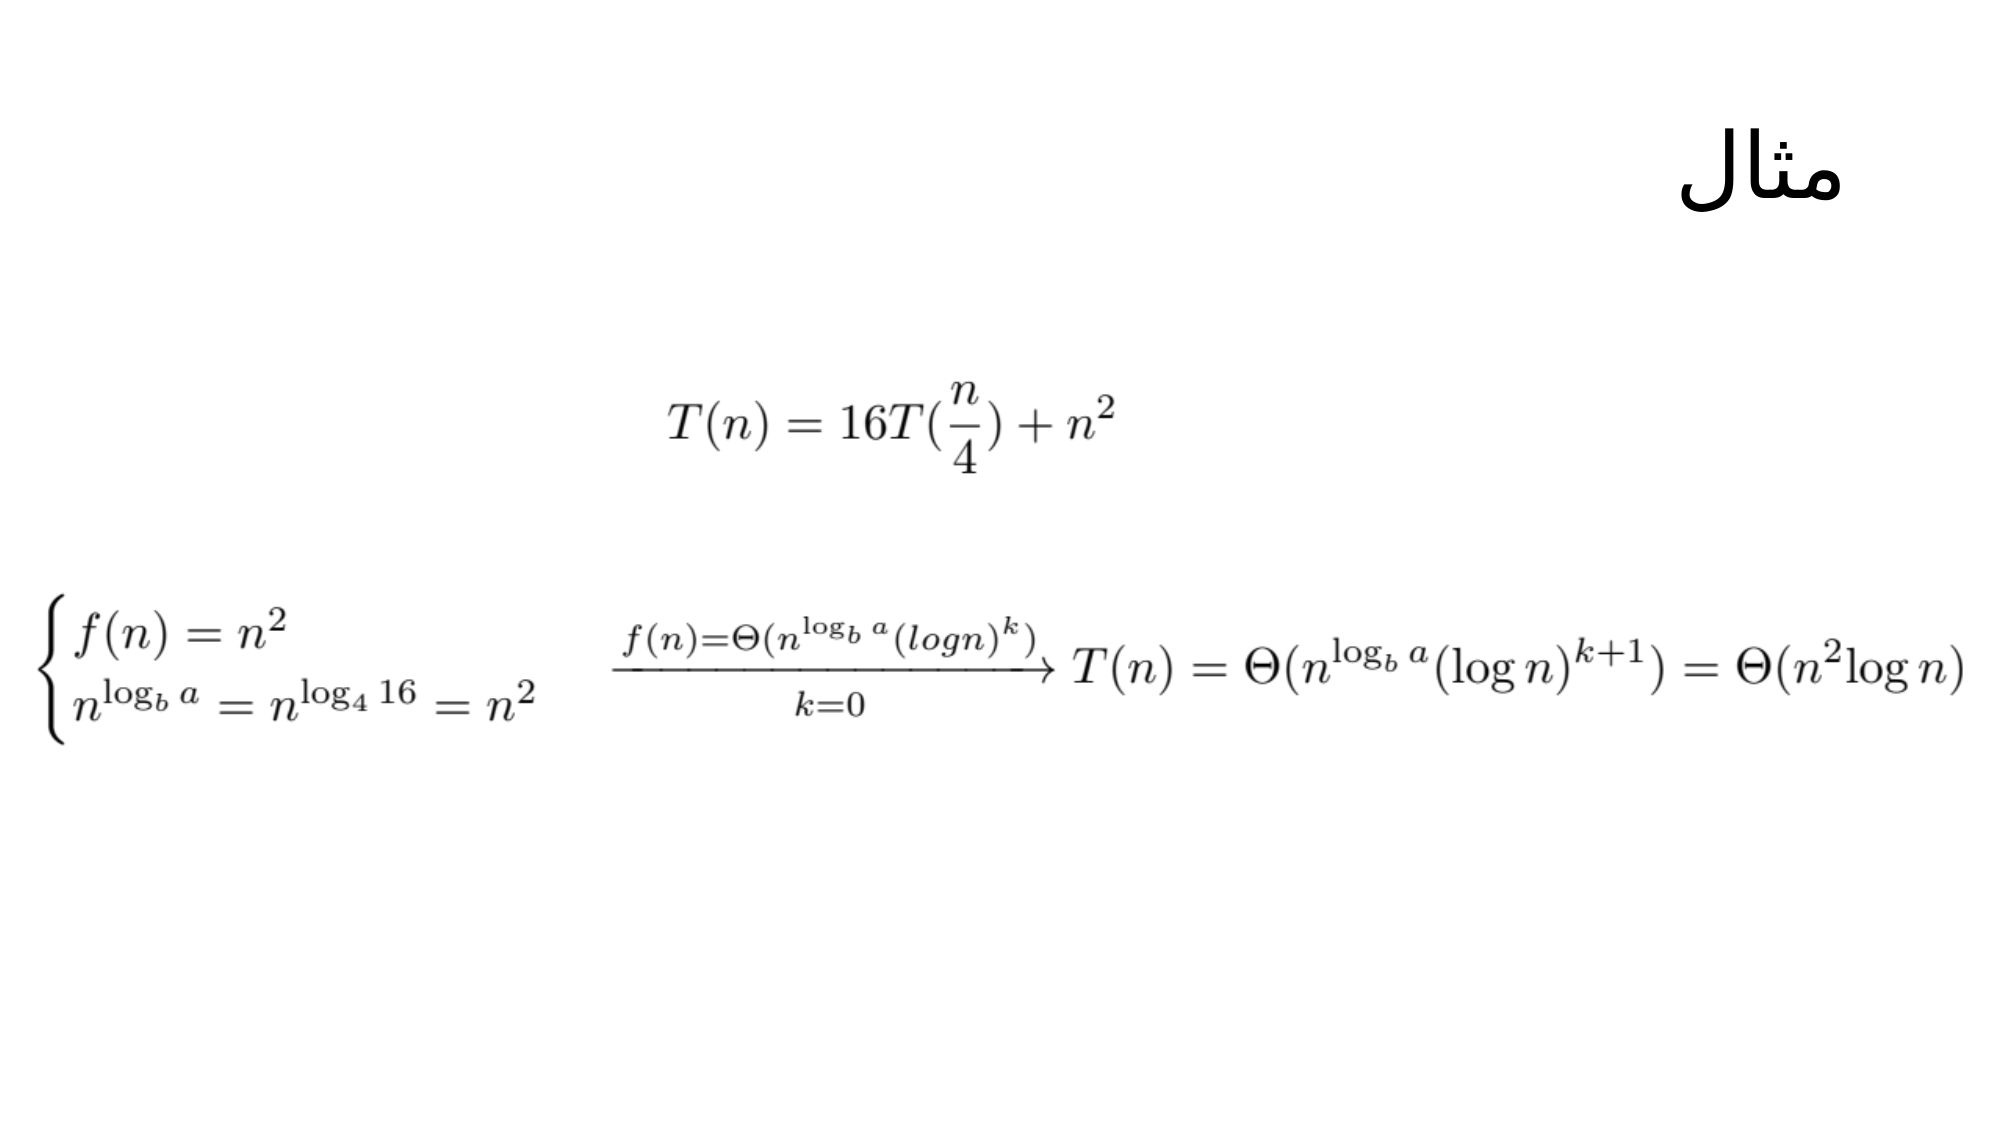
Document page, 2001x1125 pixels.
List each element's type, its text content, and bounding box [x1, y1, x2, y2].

picture [36, 379, 1964, 746]
title مثال [137, 59, 1863, 278]
